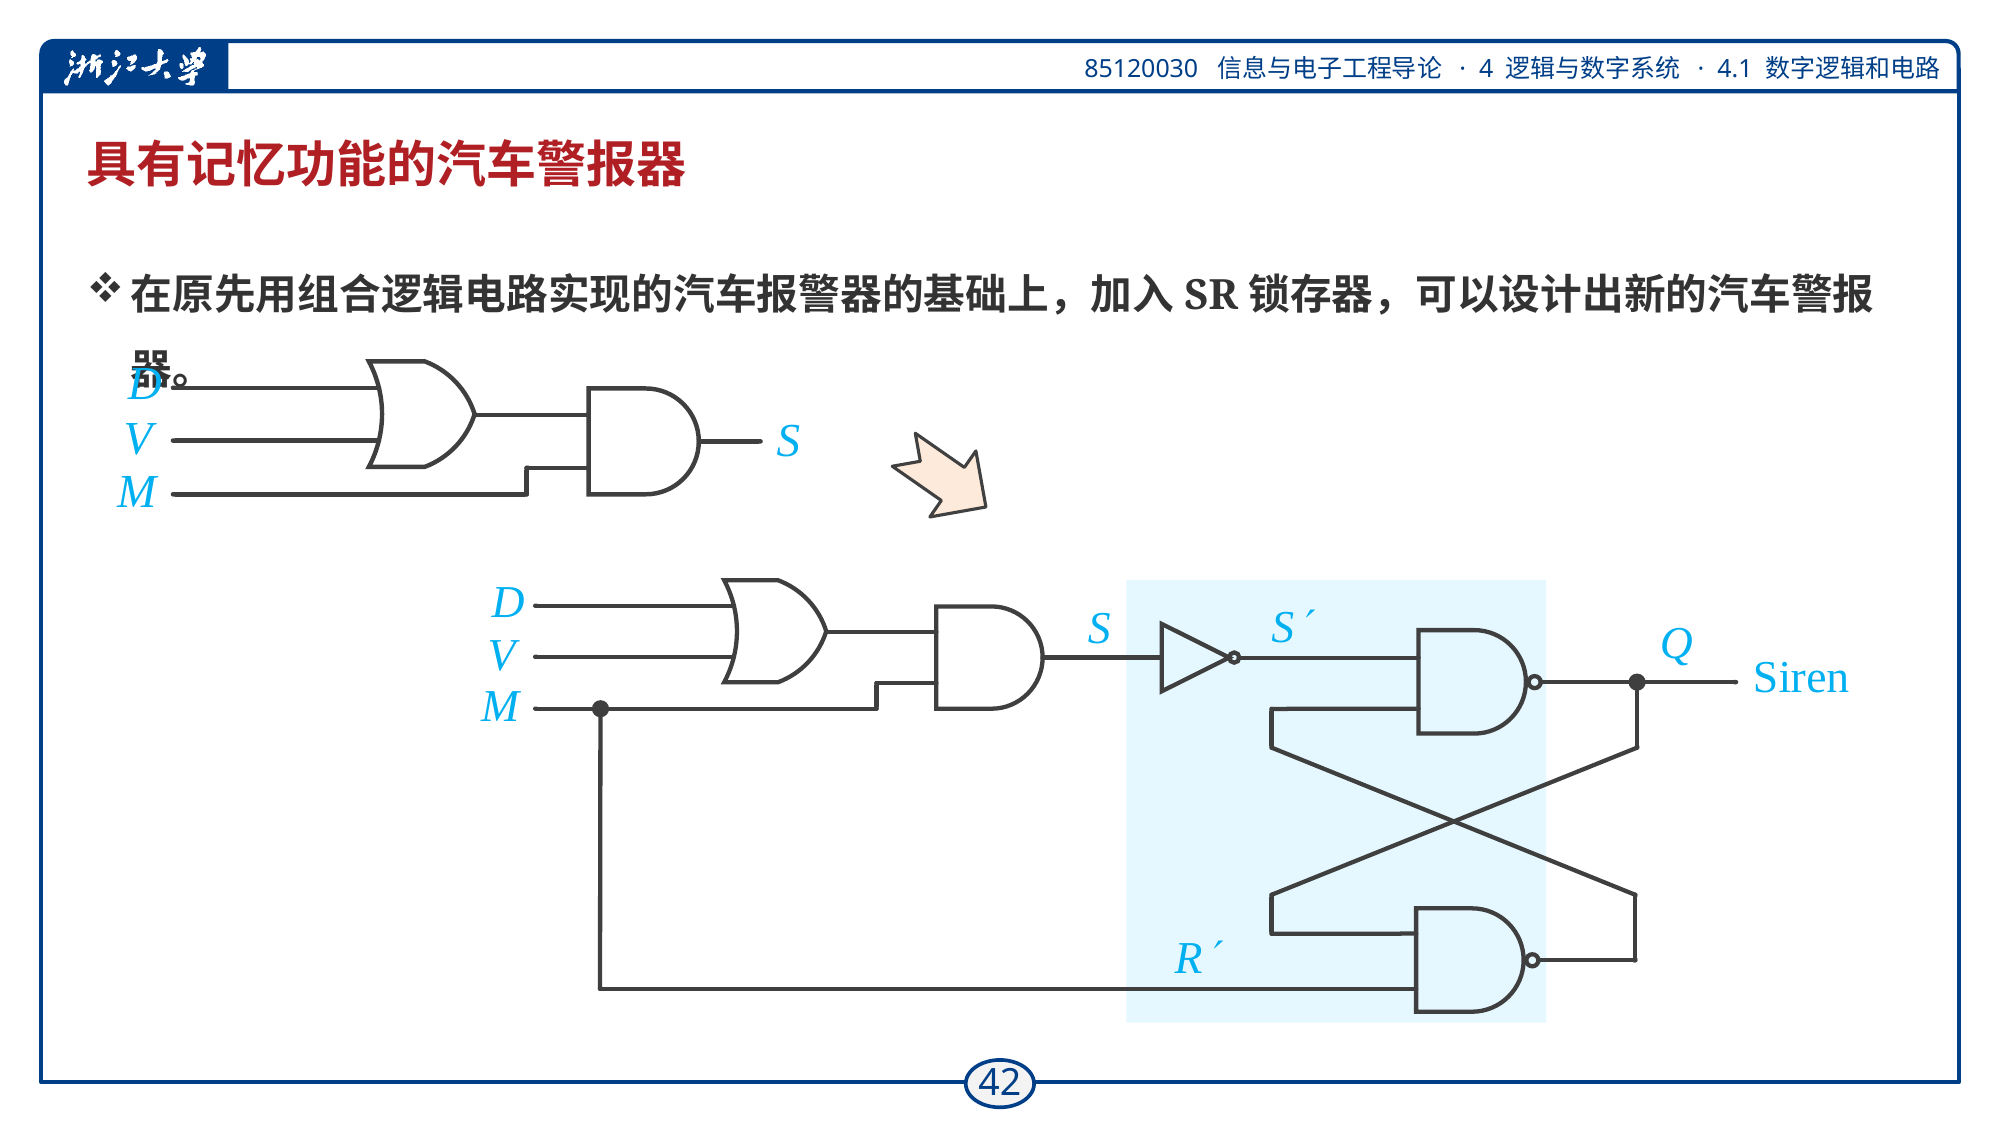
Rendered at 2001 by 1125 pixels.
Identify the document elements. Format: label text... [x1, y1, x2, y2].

text_box [890, 431, 988, 520]
title 具有记忆功能的汽车警报器 [72, 125, 1926, 198]
picture [90, 343, 825, 541]
picture [455, 563, 1874, 1016]
picture [55, 39, 215, 91]
list 在原先用组合逻辑电路实现的汽车报警器的基础上，加入SR锁存器，可以设计出新的汽车警报器。 [72, 235, 1926, 347]
